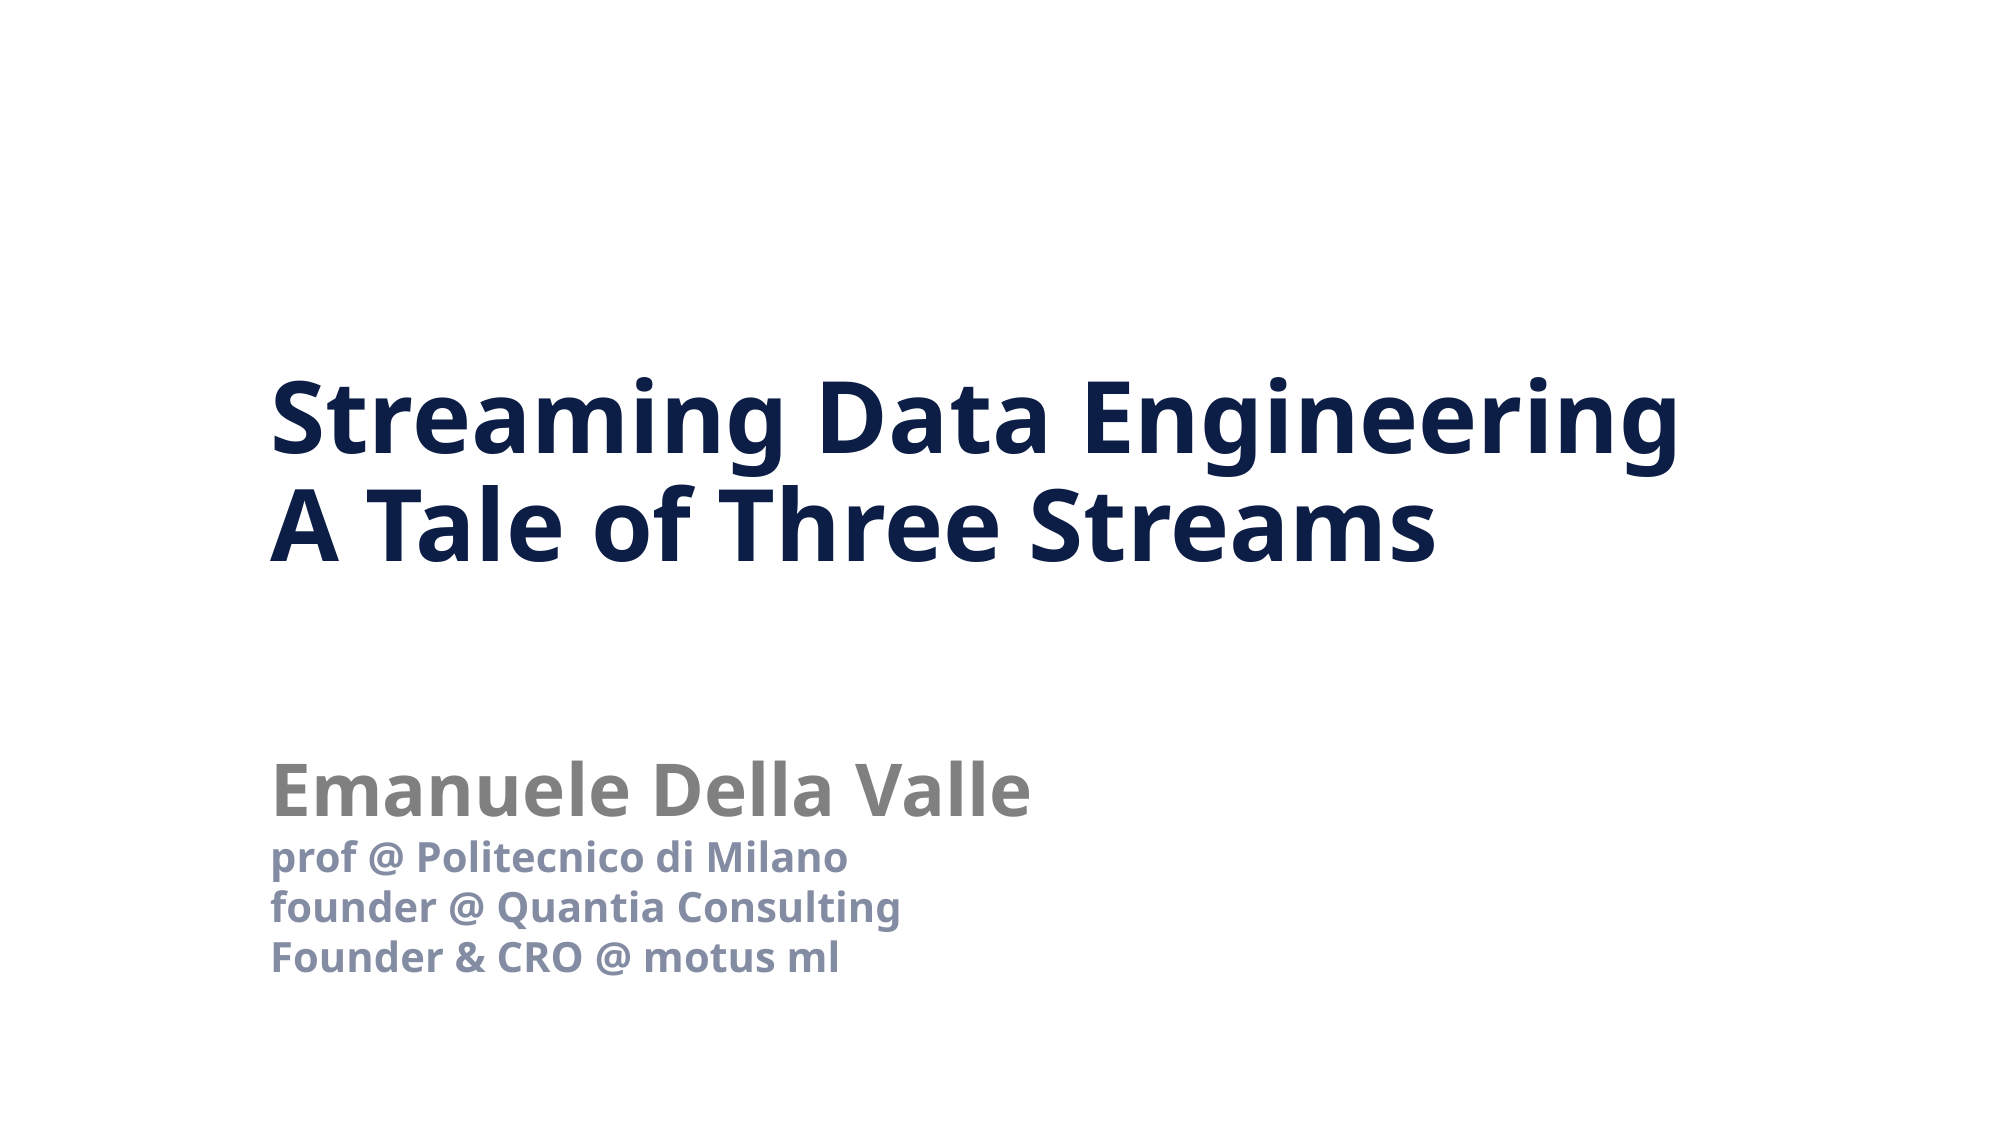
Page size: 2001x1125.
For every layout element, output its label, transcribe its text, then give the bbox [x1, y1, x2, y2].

title Streaming Data Engineering A Tale of Three Streams [255, 360, 1863, 673]
subtitle Emanuele Della Valle prof @ Politecnico di Milano founder @ Quantia Consulting Founder & CRO @ motus ml [255, 706, 1863, 1019]
